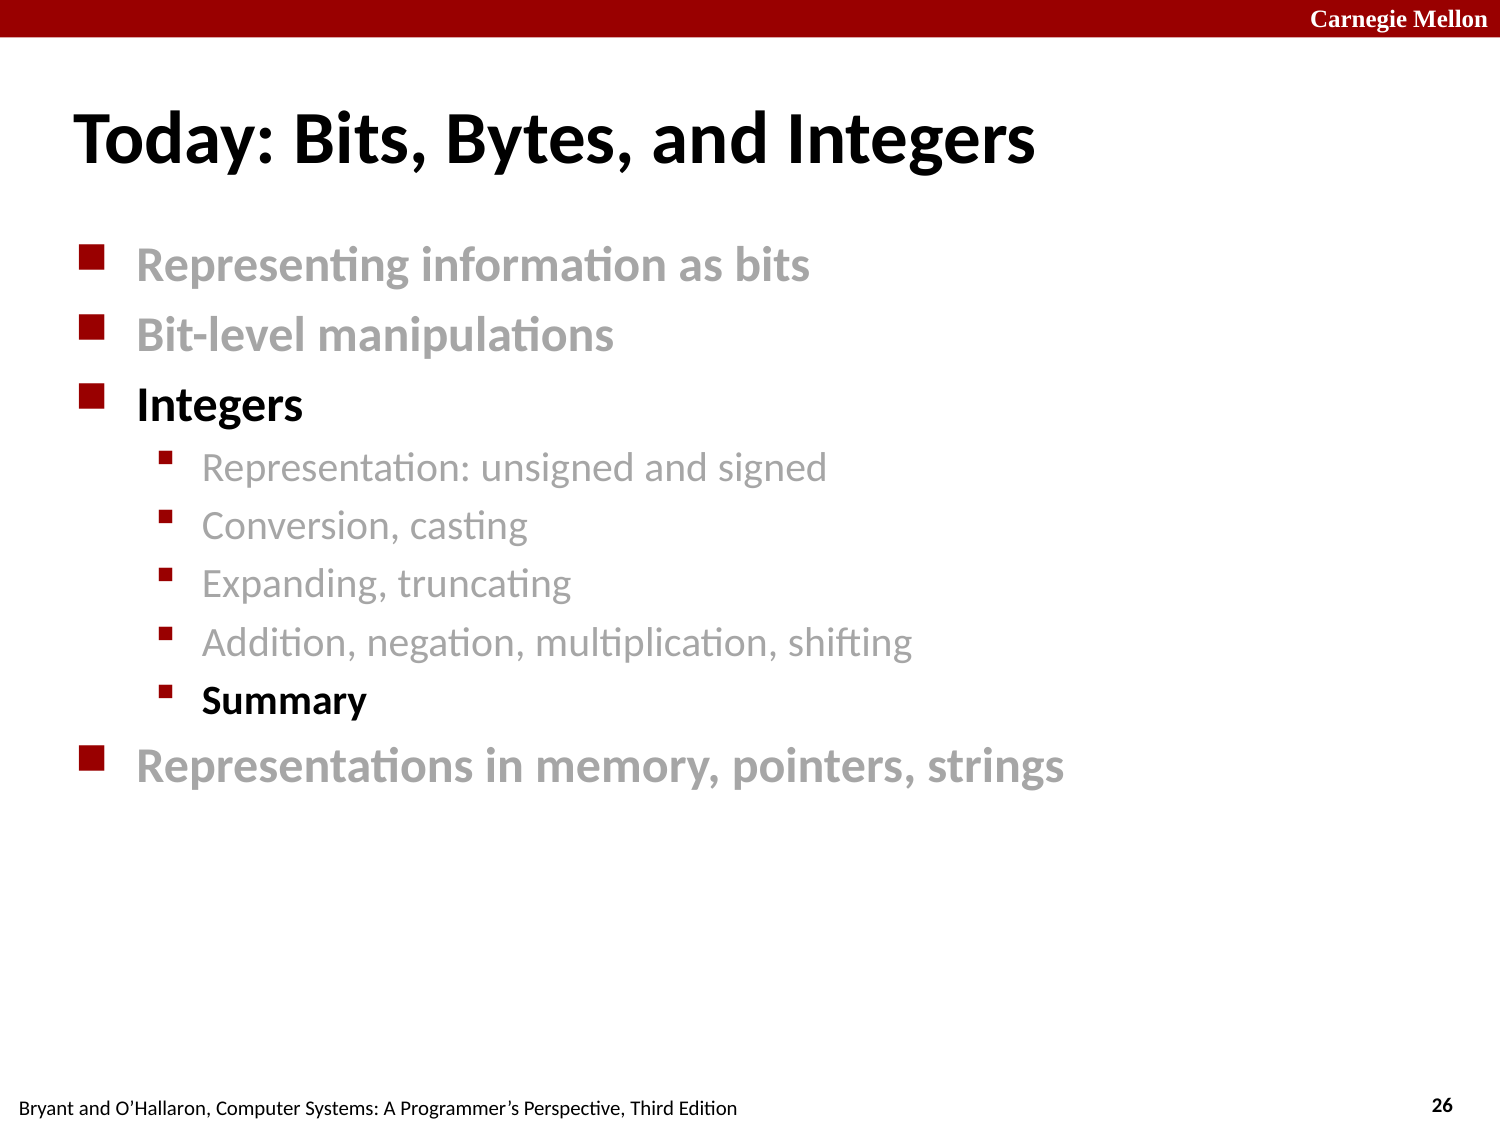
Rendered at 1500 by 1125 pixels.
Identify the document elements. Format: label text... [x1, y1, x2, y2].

list Representing information as bits Bit-level manipulations Integers Representation: unsigned and signed Conversion, casting Expanding, truncating Addition, negation, multiplication, shifting Summary Representations in memory, pointers, strings [64, 223, 1361, 1040]
title Today: Bits, Bytes, and Integers [58, 71, 1305, 197]
